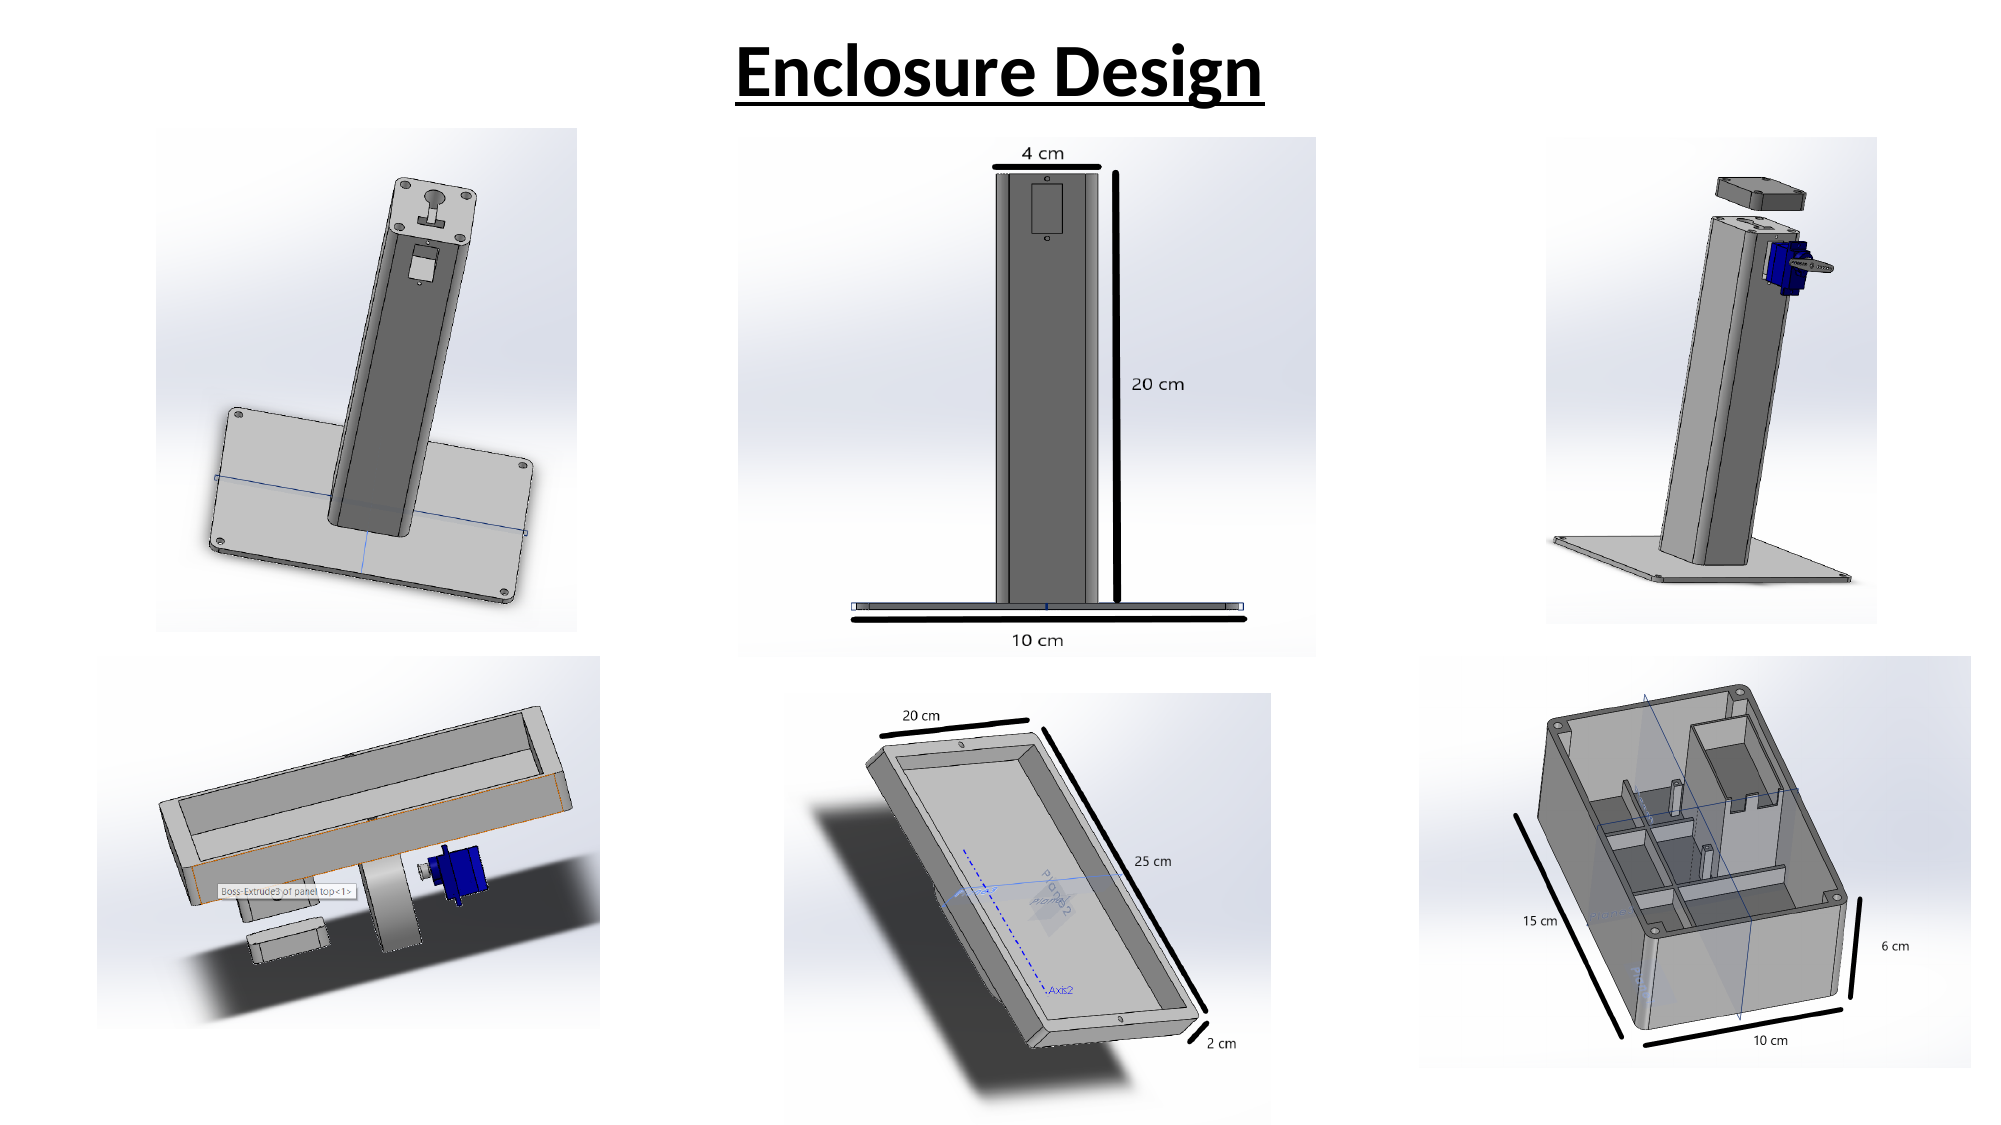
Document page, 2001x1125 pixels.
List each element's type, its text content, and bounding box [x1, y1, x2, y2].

picture [156, 128, 577, 632]
picture [97, 656, 600, 1029]
picture [784, 693, 1271, 1125]
picture [1546, 137, 1877, 624]
picture [738, 137, 1316, 657]
picture [1419, 656, 1971, 1068]
text_box Enclosure Design [668, 24, 1332, 122]
